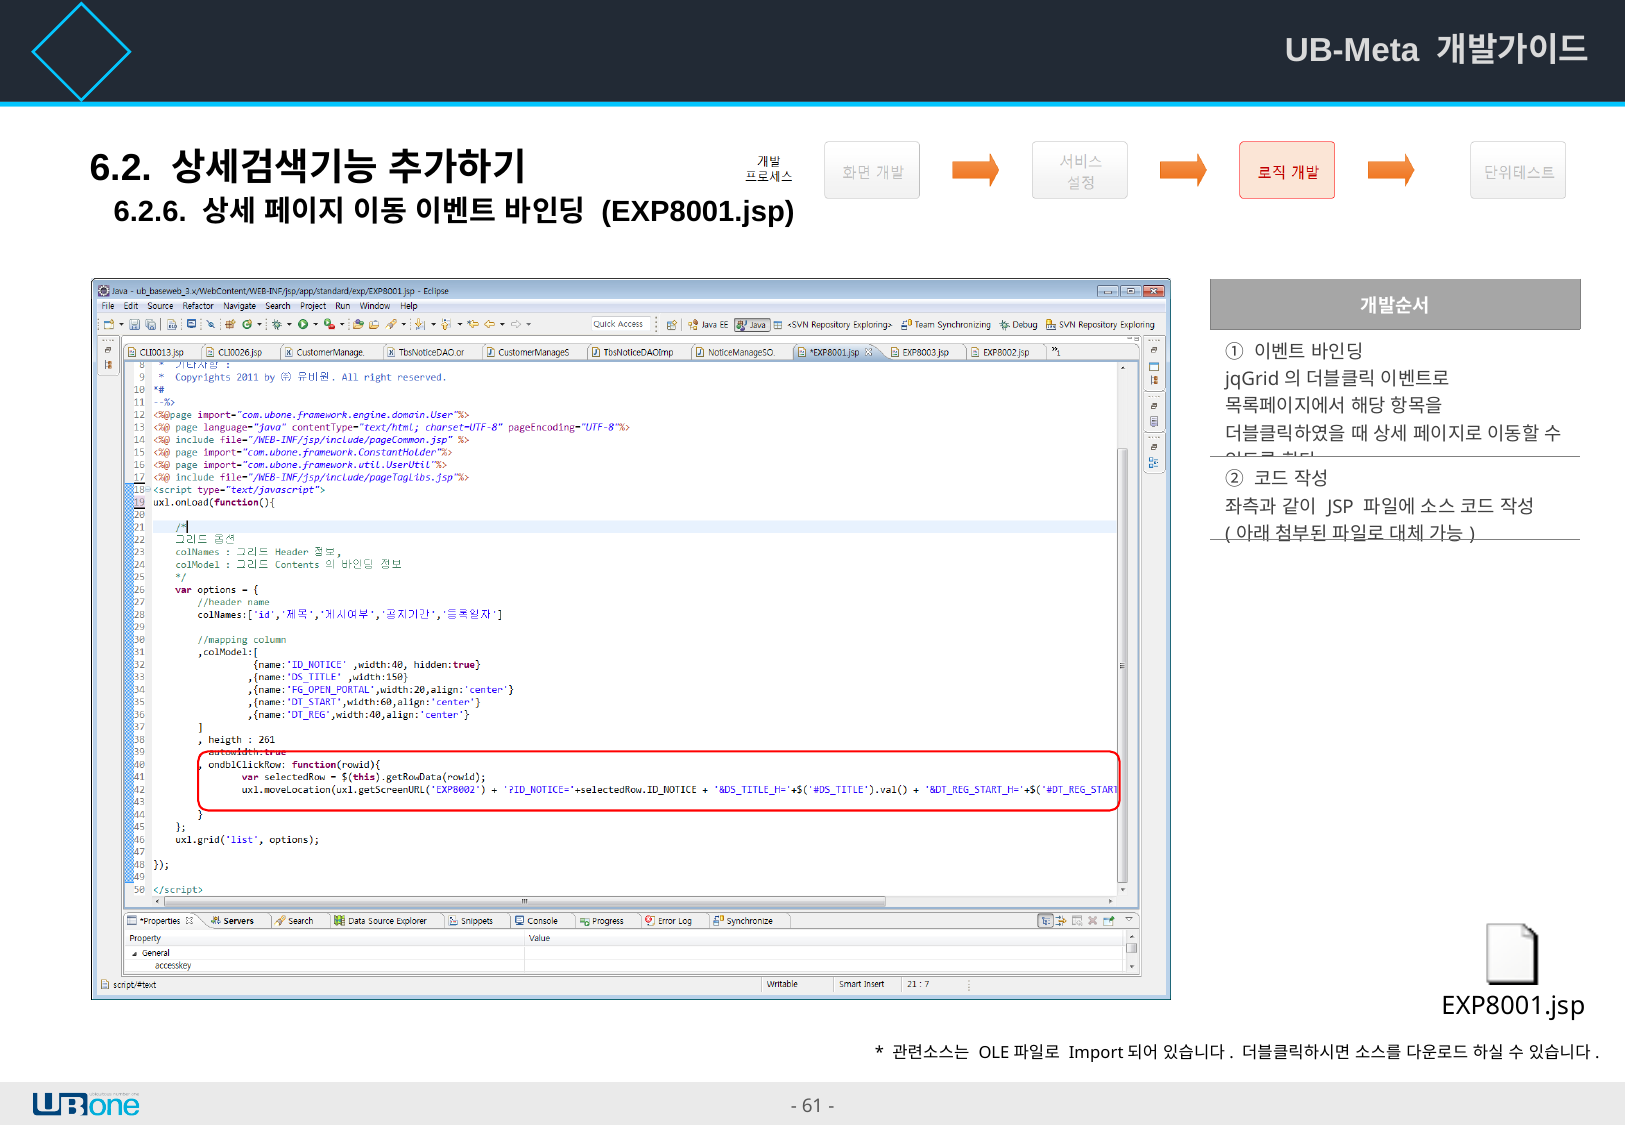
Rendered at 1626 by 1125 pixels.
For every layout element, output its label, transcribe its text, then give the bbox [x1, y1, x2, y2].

picture [128, 1109, 140, 1116]
table_header 개발순서 [1211, 280, 1580, 329]
table_cell ① 이벤트 바인딩 jqGrid의 더블클릭 이벤트로 목록페이지에서 해당 항목을 더블클릭하였을 때 상세 페이지로 이동할 수 있도록 한다. [1210, 330, 1580, 456]
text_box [1426, 916, 1600, 1030]
picture [32, 1091, 140, 1116]
picture [91, 278, 1171, 1000]
picture [94, 1102, 102, 1112]
picture [112, 1102, 118, 1116]
text_box 6.2. 상세검색기능 추가하기 [74, 135, 543, 196]
text_box 6 공지사항 상세 [56, 19, 872, 79]
text_box 6.2.6. 상세 페이지 이동 이벤트 바인딩 (EXP8001.jsp) [98, 184, 811, 235]
text_box * 관련소스는 OLE파일로 Import되어 있습니다. 더블클릭하시면 소스를 다운로드 하실 수 있습니다. [860, 1034, 1615, 1070]
table_cell ② 코드 작성 좌측과 같이 JSP 파일에 소스 코드 작성 (아래 첨부된 파일로 대체 가능) [1210, 457, 1580, 539]
picture [743, 137, 1571, 203]
